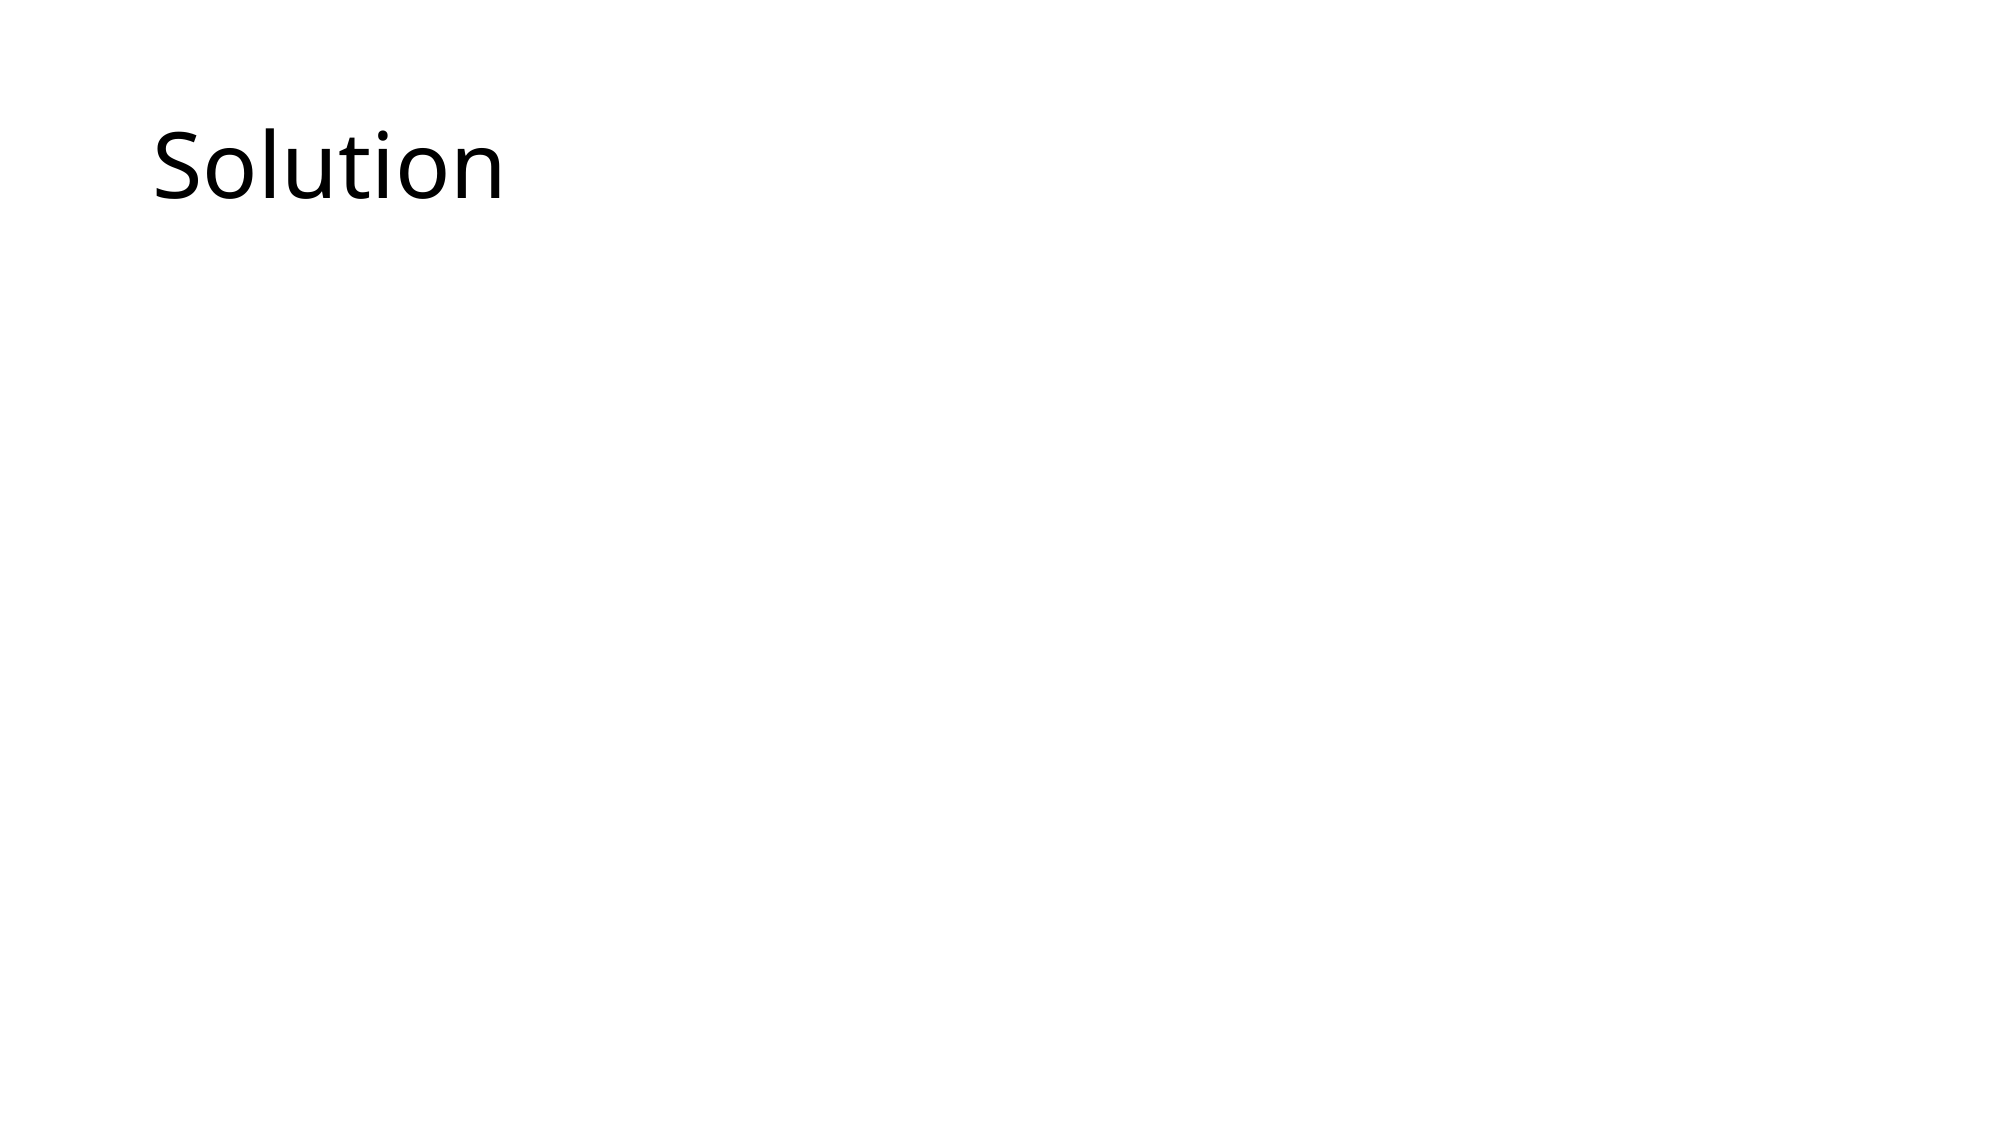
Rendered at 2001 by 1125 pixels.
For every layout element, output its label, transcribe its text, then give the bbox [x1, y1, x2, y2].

title Solution [137, 59, 1863, 278]
